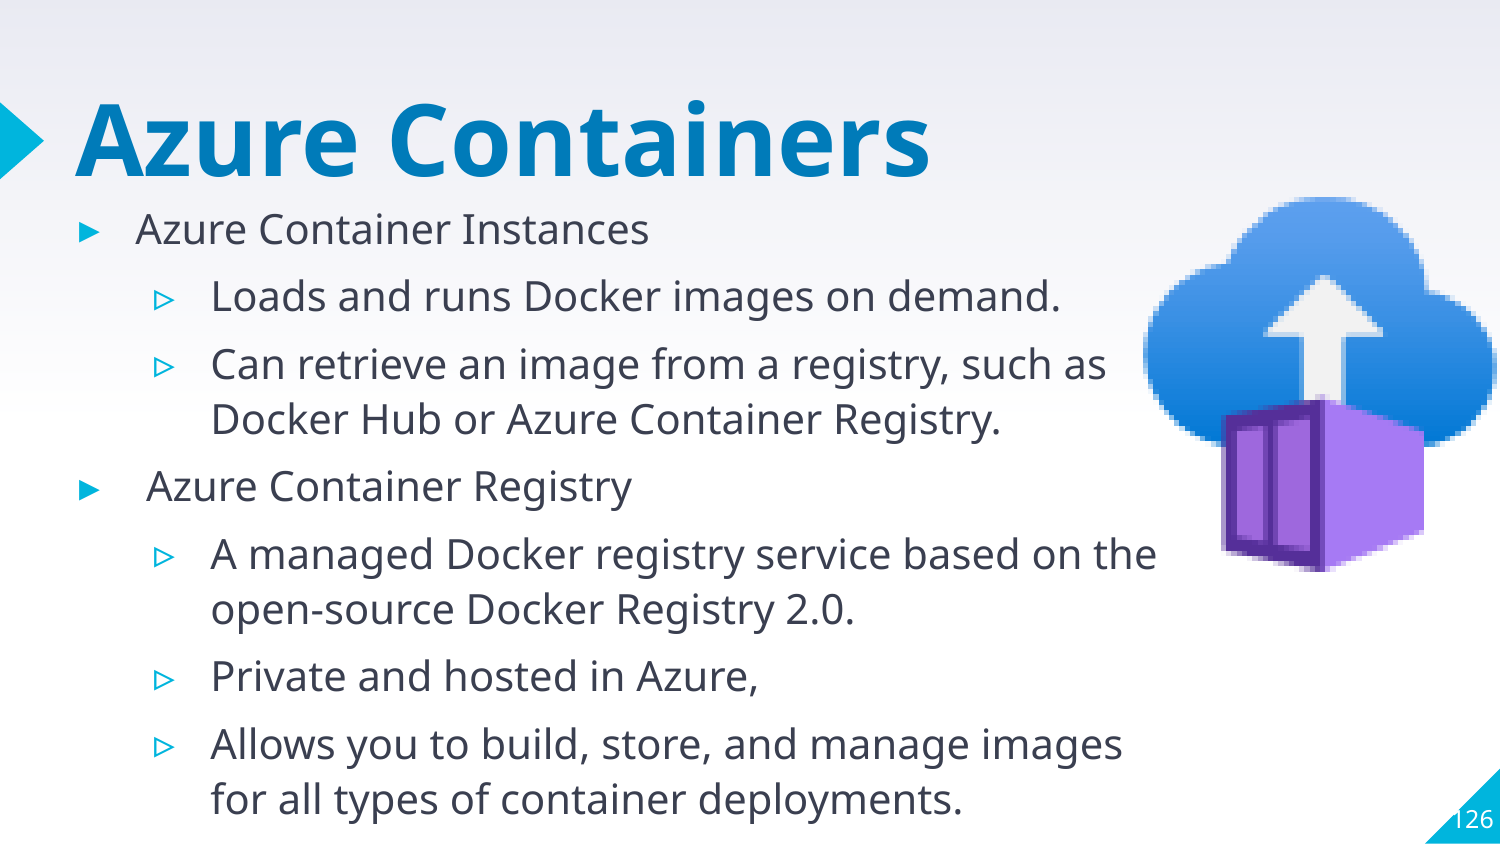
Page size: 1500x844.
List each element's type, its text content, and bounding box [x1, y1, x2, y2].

picture [1132, 197, 1500, 573]
slide_number 126 [1418, 760, 1494, 838]
title Azure Containers [75, 99, 1460, 197]
list Azure Container Instances Loads and runs Docker images on demand. Can retrieve an image from a registry, such as Docker Hub or Azure Container Registry. Azure Container Registry A managed Docker registry service based on the open-source Docker Registry 2.0. Private and hosted in Azure, Allows you to build, store, and manage images for all types of container deployments. [60, 197, 1182, 798]
